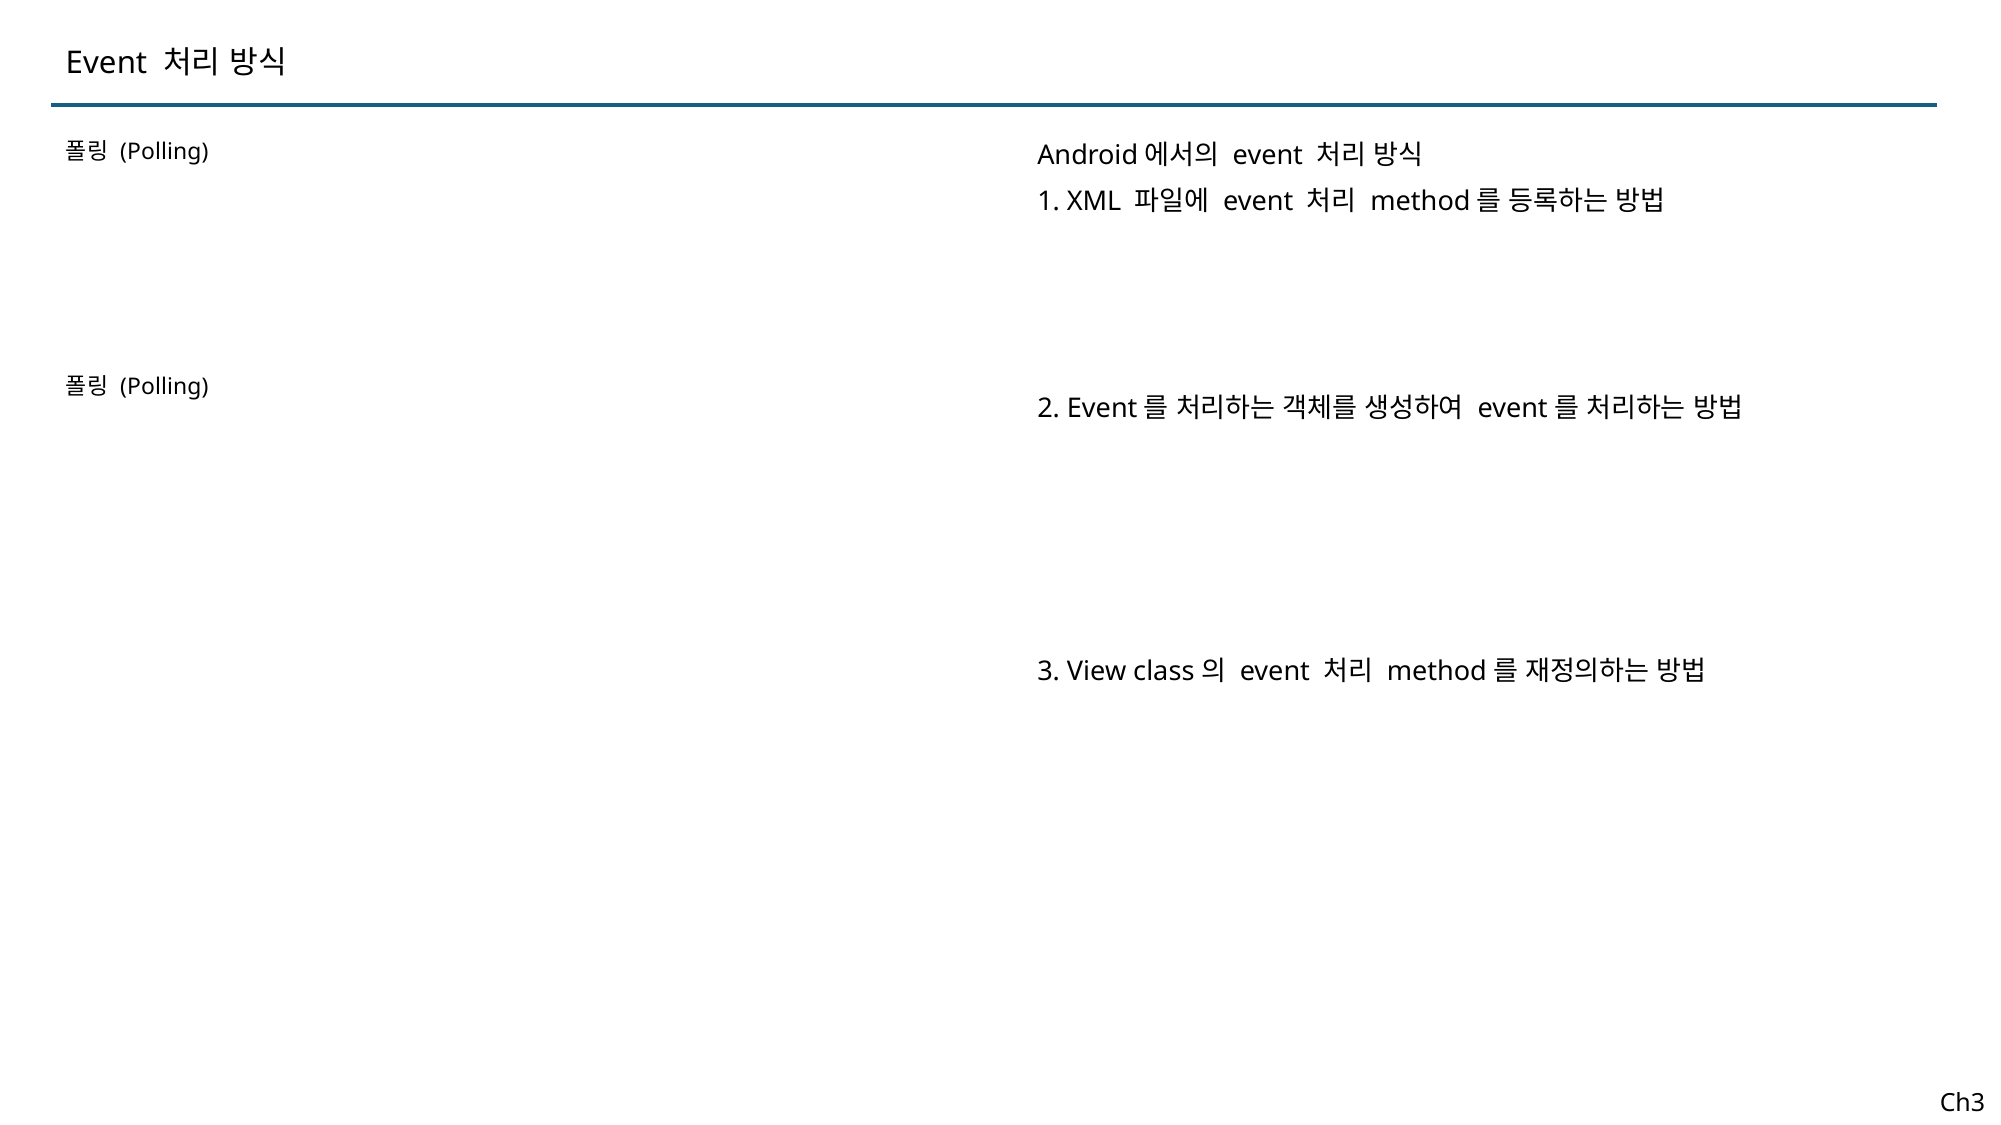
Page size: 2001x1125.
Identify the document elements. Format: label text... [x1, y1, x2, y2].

text_box Event 처리 방식 [50, 34, 697, 87]
text_box Ch3 [1913, 1079, 2000, 1125]
text_box 2. Event를 처리하는 객체를 생성하여 event를 처리하는 방법 [1022, 383, 1861, 431]
text_box 폴링 (Polling) [51, 129, 407, 172]
text_box 3. View class의 event 처리 method를 재정의하는 방법 [1022, 645, 1861, 693]
text_box Android에서의 event 처리 방식 [1022, 129, 1593, 175]
text_box 폴링 (Polling) [51, 364, 407, 407]
text_box 1. XML 파일에 event 처리 method를 등록하는 방법 [1022, 175, 1861, 223]
